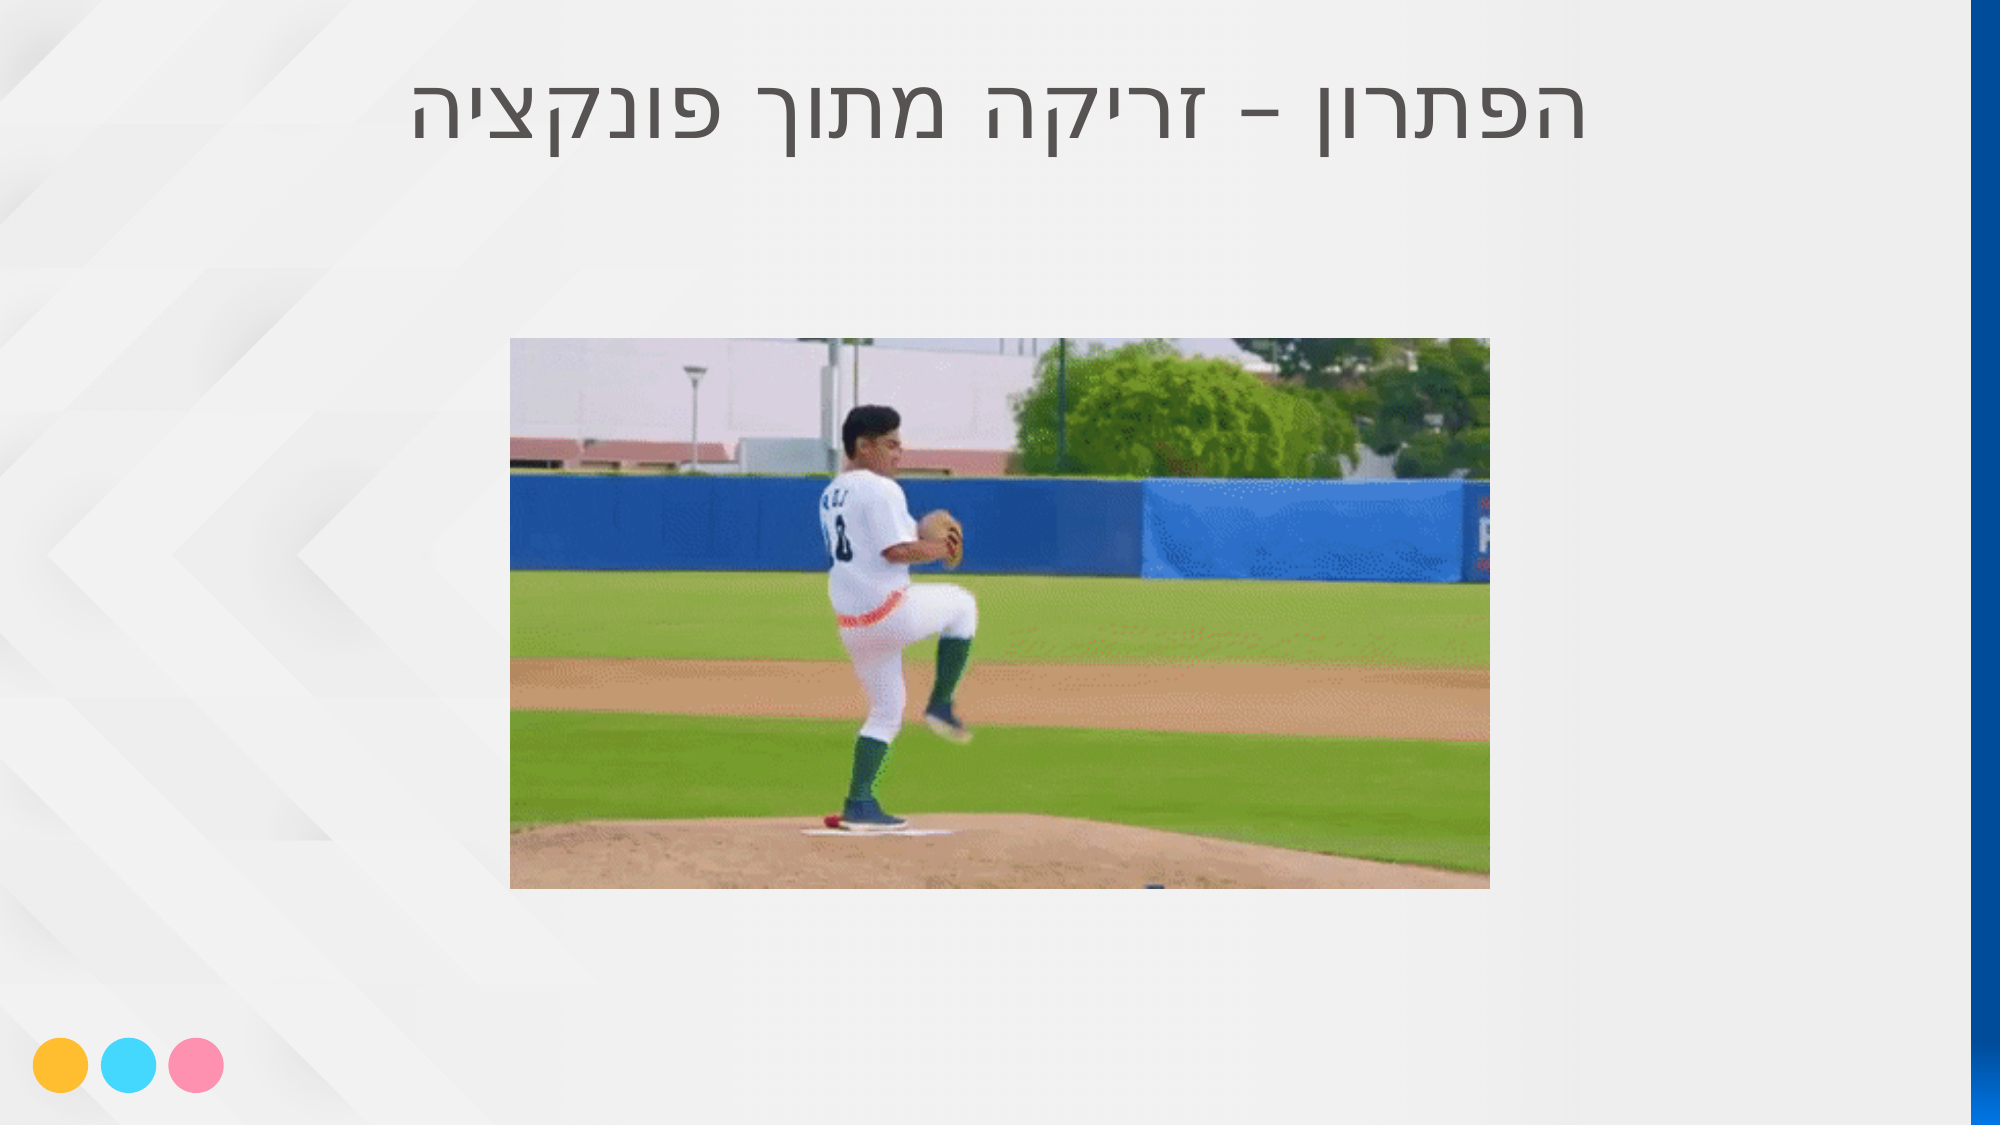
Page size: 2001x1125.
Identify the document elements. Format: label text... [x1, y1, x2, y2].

title הפתרון – זריקה מתוך פונקציה [137, 0, 1863, 218]
picture [510, 338, 1490, 889]
